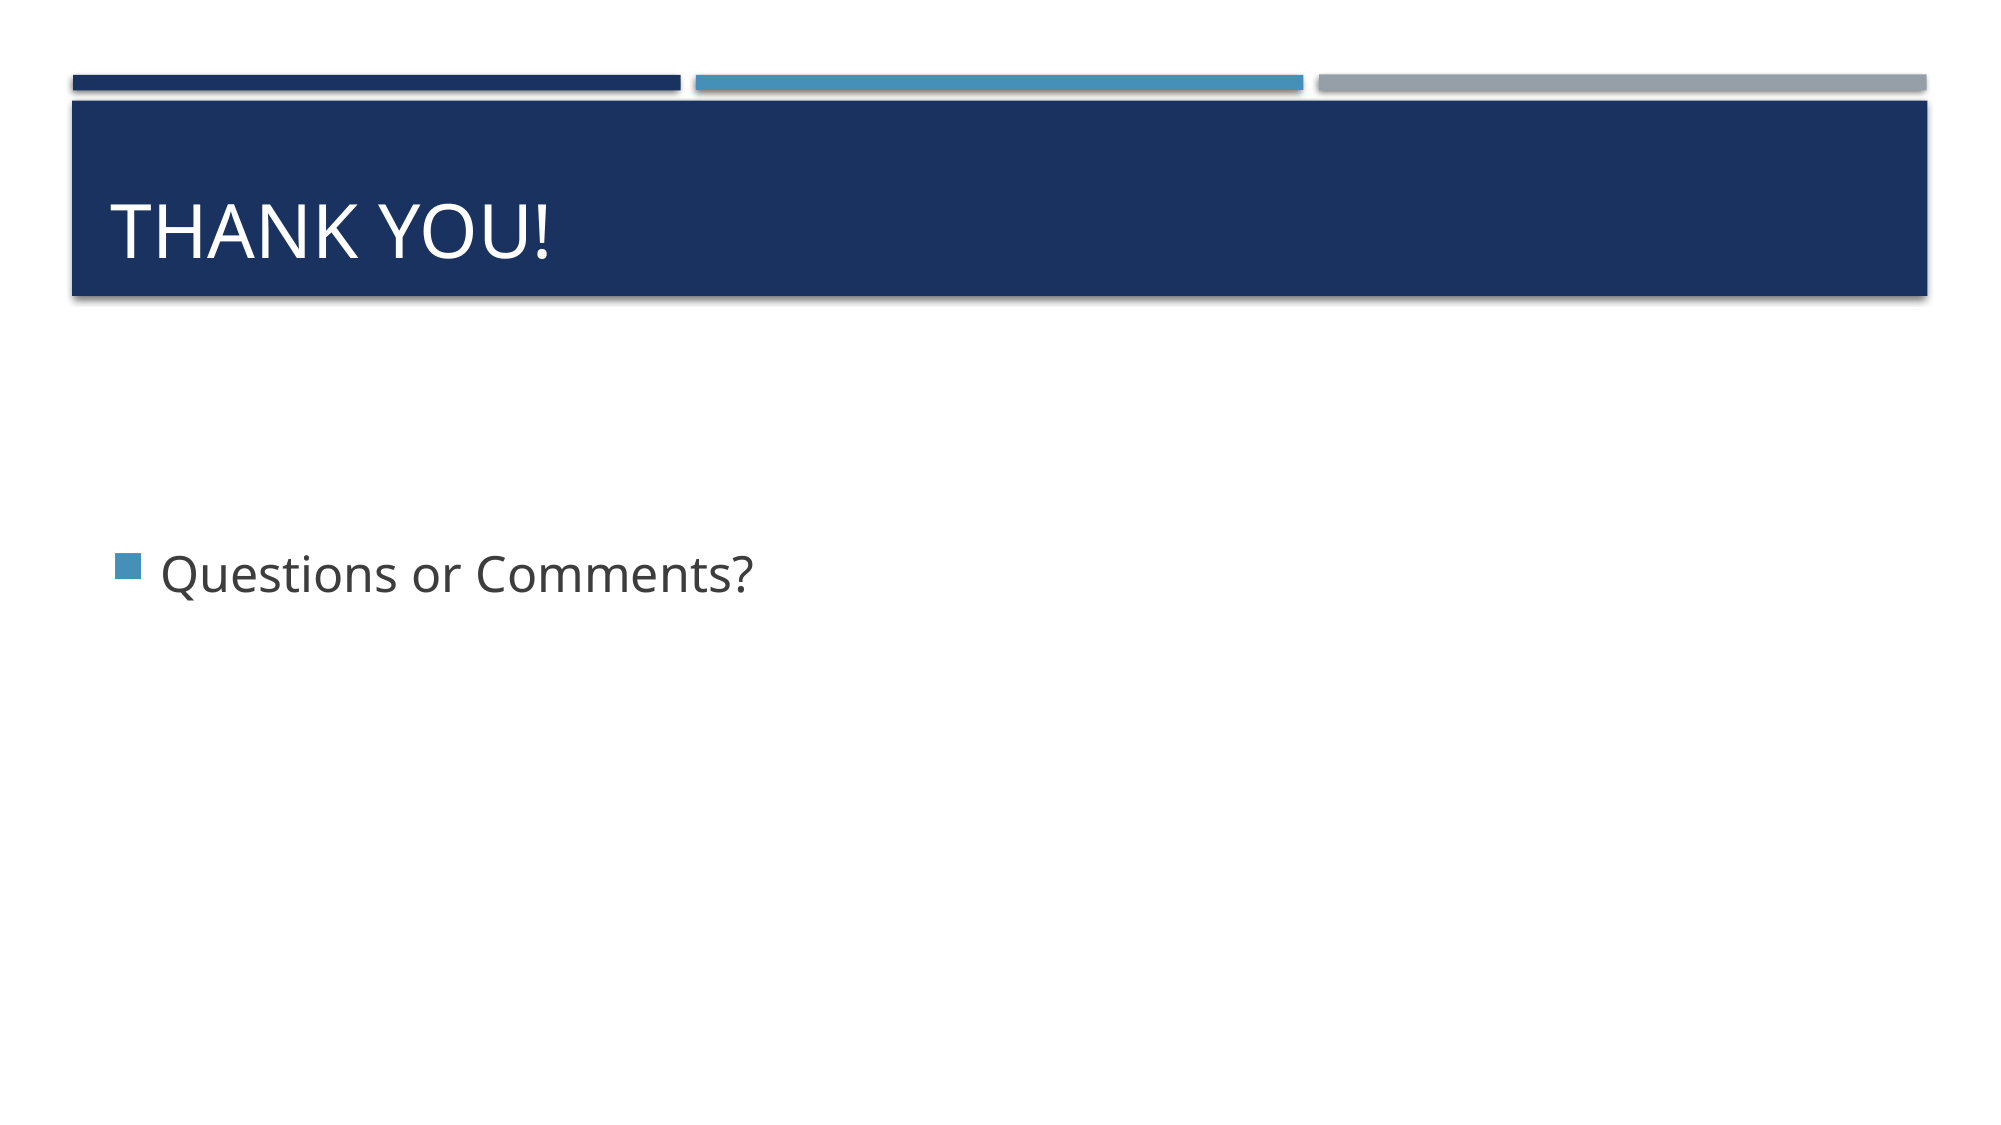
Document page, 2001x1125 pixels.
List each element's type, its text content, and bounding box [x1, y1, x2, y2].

list Questions or Comments? [95, 357, 1905, 962]
title Thank you! [95, 115, 1905, 282]
